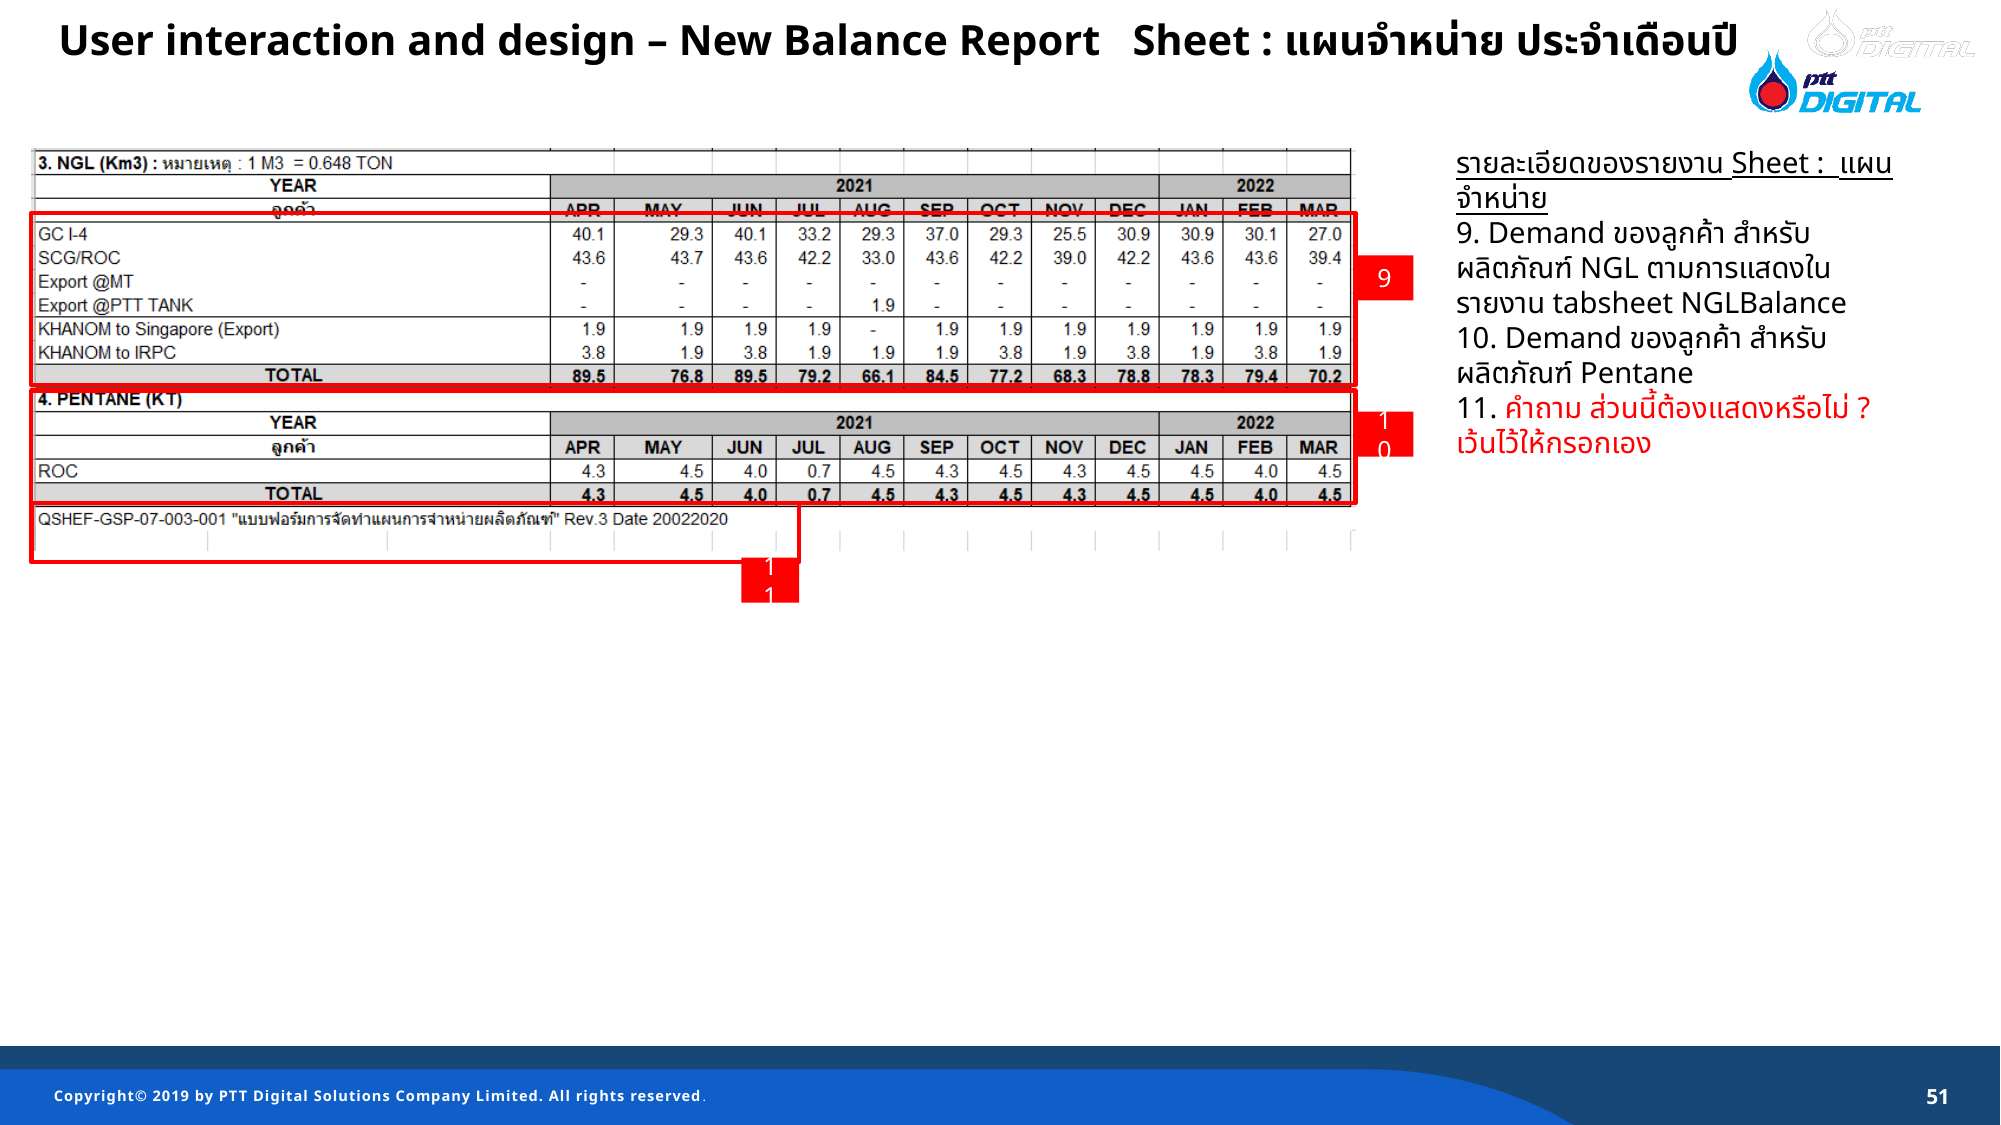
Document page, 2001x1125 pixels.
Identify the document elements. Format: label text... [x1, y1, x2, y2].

text_box รายละเอียดของรายงาน Sheet : แผนจำหน่าย 9. Demand ของลูกค้า สำหรับผลิตภัณฑ์ NGL ตามการแสดงในรายงาน tabsheet NGLBalance 10. Demand ของลูกค้า สำหรับผลิตภัณฑ์ Pentane 11. คำถาม ส่วนนี้ต้องแสดงหรือไม่ ? เว้นไว้ให้กรอกเอง [1441, 137, 1914, 467]
picture [31, 148, 1356, 551]
list User interaction and design – New Balance Report Sheet : แผนจำหน่าย ประจำเดือนปี [43, 6, 1914, 66]
picture [1757, 66, 1789, 110]
slide_number 51 [1891, 1076, 1985, 1119]
text_box 9 [1360, 253, 1415, 302]
text_box 11 [739, 558, 801, 605]
text_box 10 [1360, 410, 1415, 459]
picture [1744, 0, 1977, 135]
text_box [29, 556, 739, 564]
picture [0, 1046, 2000, 1125]
